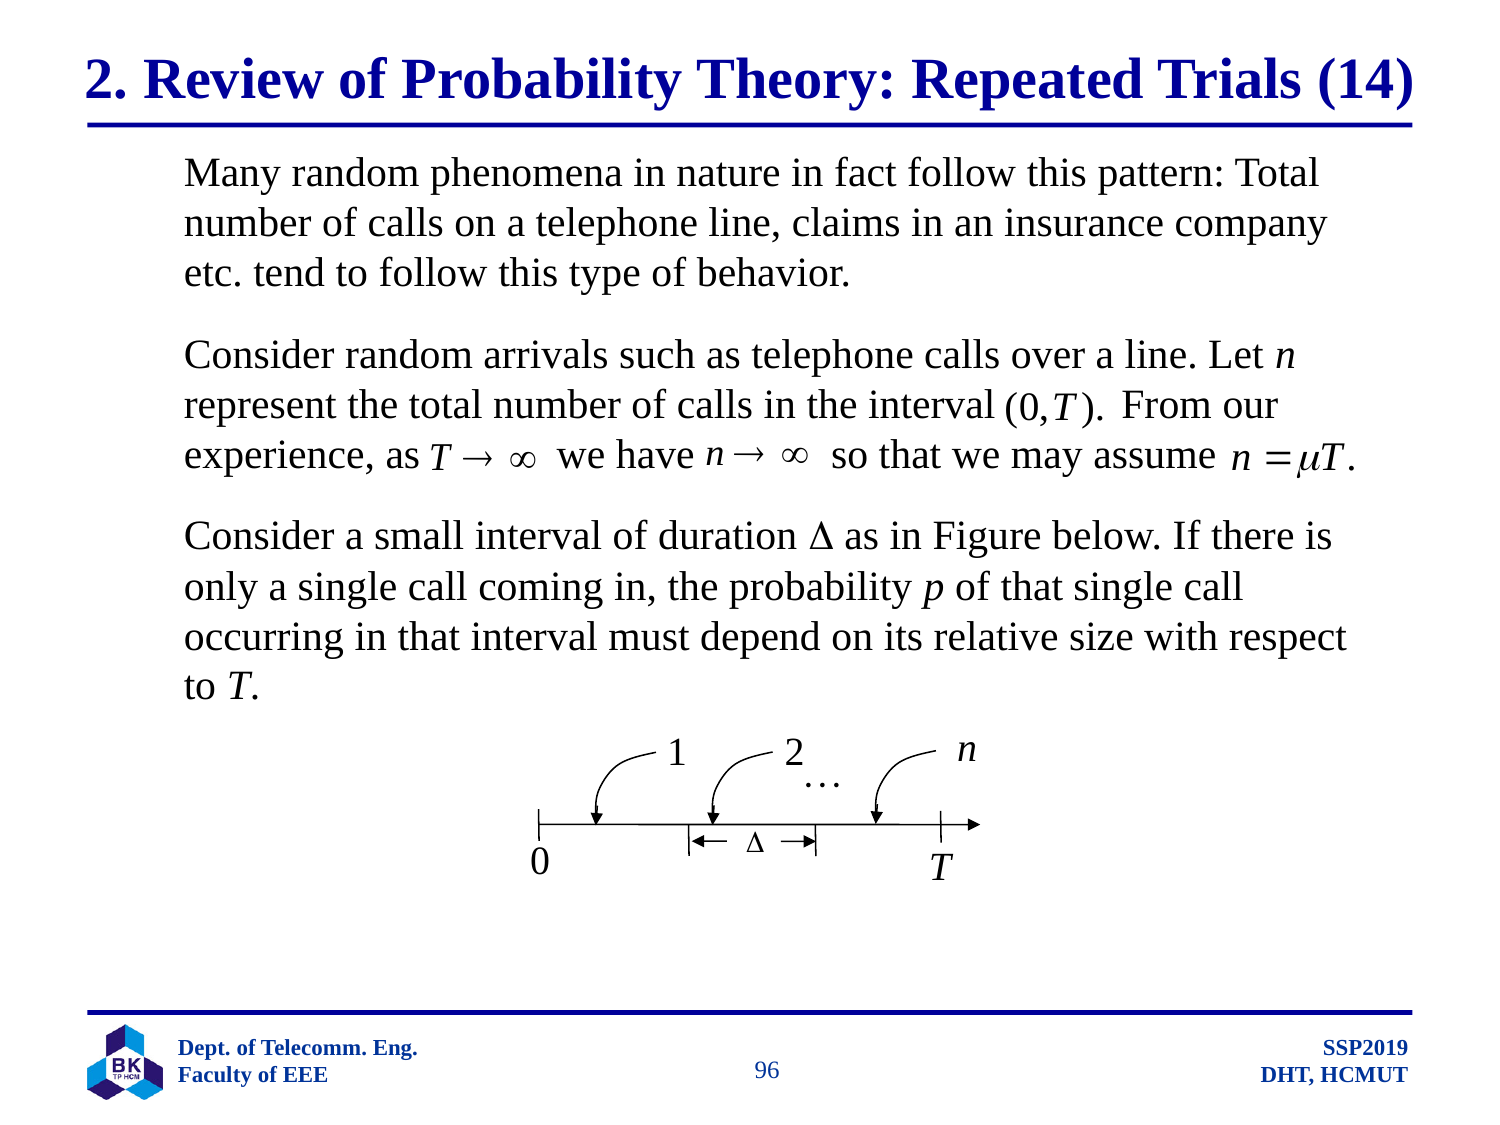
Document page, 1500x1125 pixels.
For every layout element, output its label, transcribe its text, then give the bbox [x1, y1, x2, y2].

slide_number 96 [424, 1037, 976, 1101]
list Many random phenomena in nature in fact follow this pattern: Total number of calls on a telephone line, claims in an insurance company etc. tend to follow this type of behavior. Consider random arrivals such as telephone calls over a line. Let n represent the total number of calls in the interval From our experience, as we have so that we may assume Consider a small interval of duration  as in Figure below. If there is only a single call coming in, the probability p of that single call occurring in that interval must depend on its relative size with respect to T. [112, 137, 1388, 988]
picture [87, 1024, 163, 1100]
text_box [998, 383, 1113, 438]
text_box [699, 437, 816, 476]
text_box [424, 437, 542, 481]
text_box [524, 728, 986, 888]
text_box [1224, 436, 1363, 488]
title 2. Review of Probability Theory: Repeated Trials (14) [0, 37, 1500, 113]
